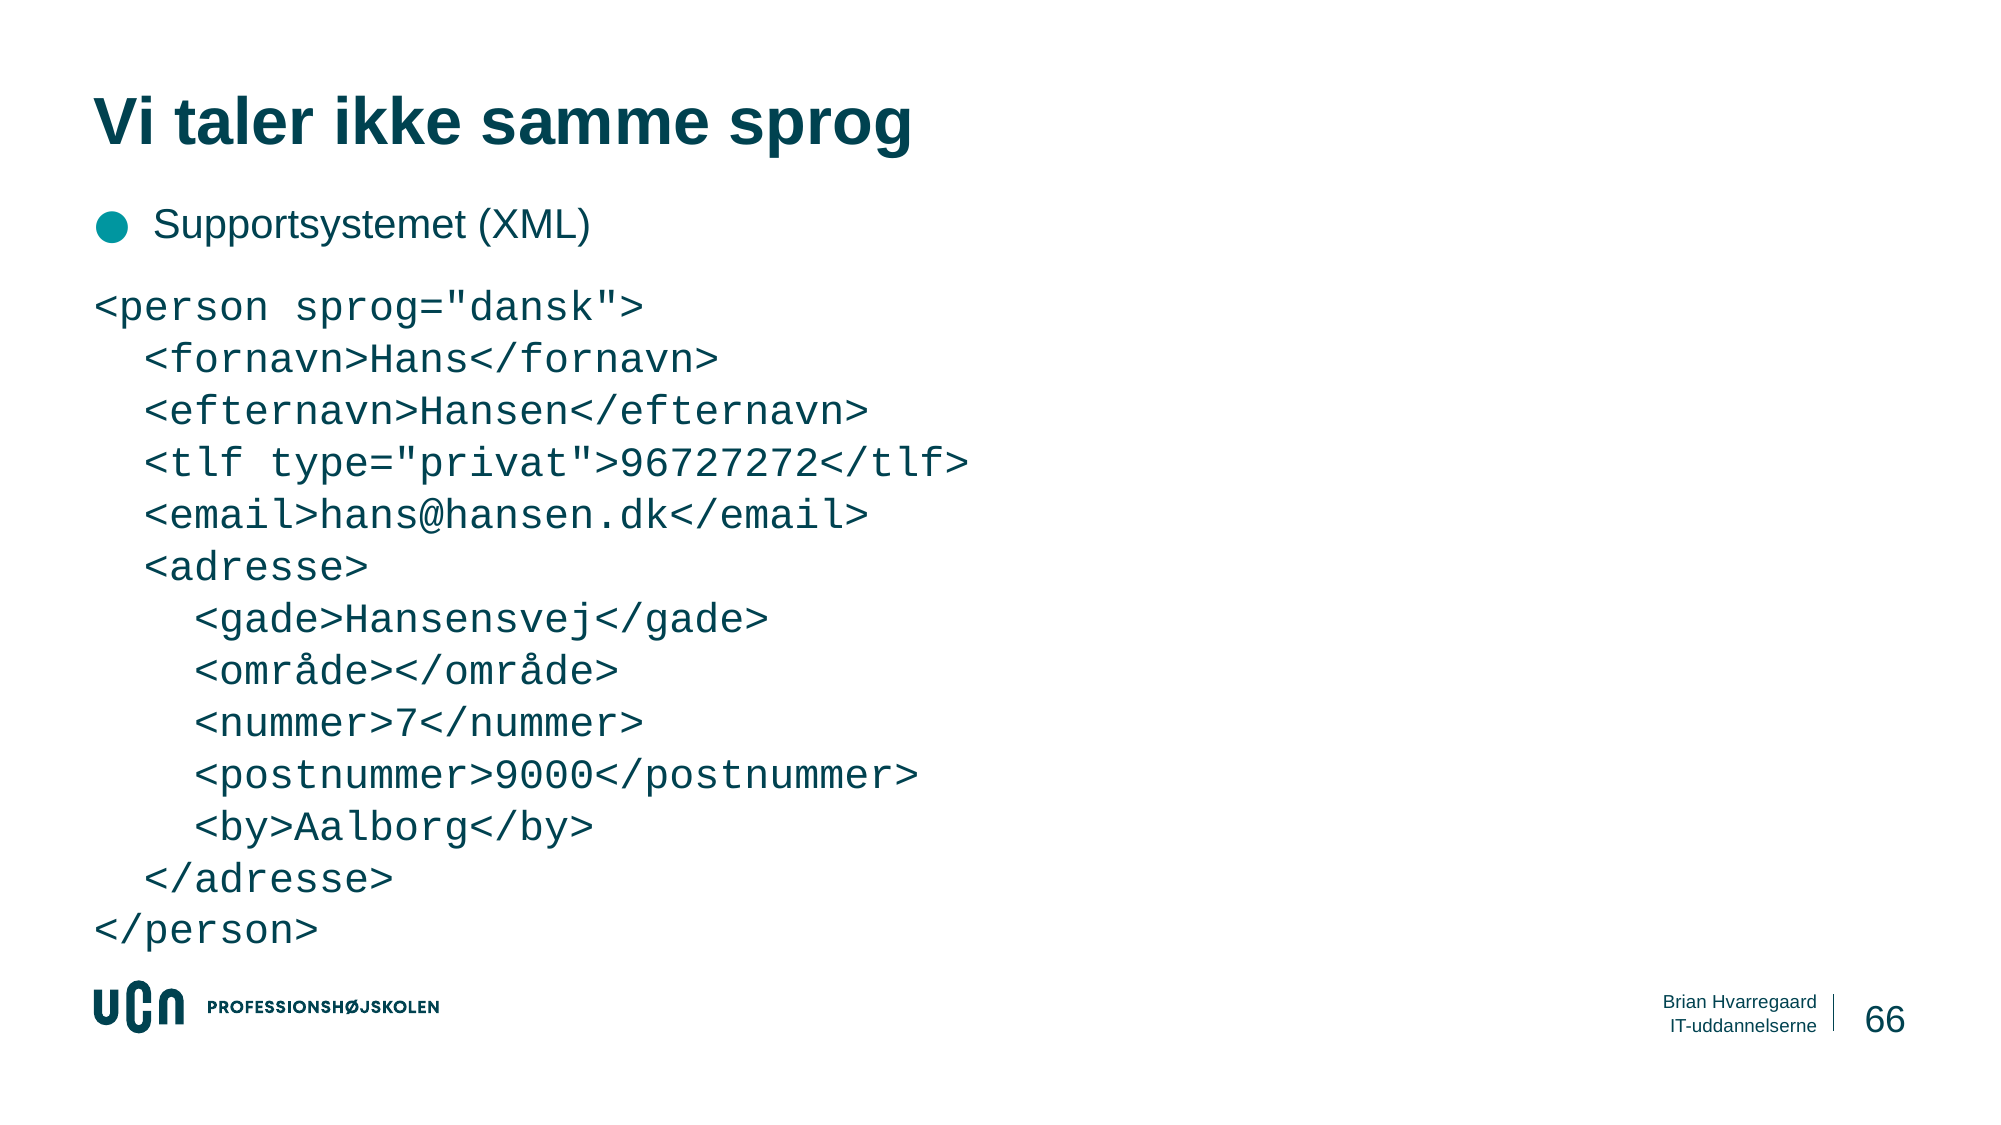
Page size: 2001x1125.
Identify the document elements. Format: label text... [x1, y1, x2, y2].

title Vi taler ikke samme sprog [93, 88, 1907, 195]
slide_number 66 [1834, 955, 1907, 1041]
list Supportsystemet (XML) <person sprog="dansk"> <fornavn>Hans</fornavn> <efternavn>Hansen</efternavn> <tlf type="privat">96727272</tlf> <email>hans@hansen.dk</email> <adresse> <gade>Hansensvej</gade> <område></område> <nummer>7</nummer> <postnummer>9000</postnummer> <by>Aalborg</by> </adresse> </person> [93, 195, 1907, 861]
